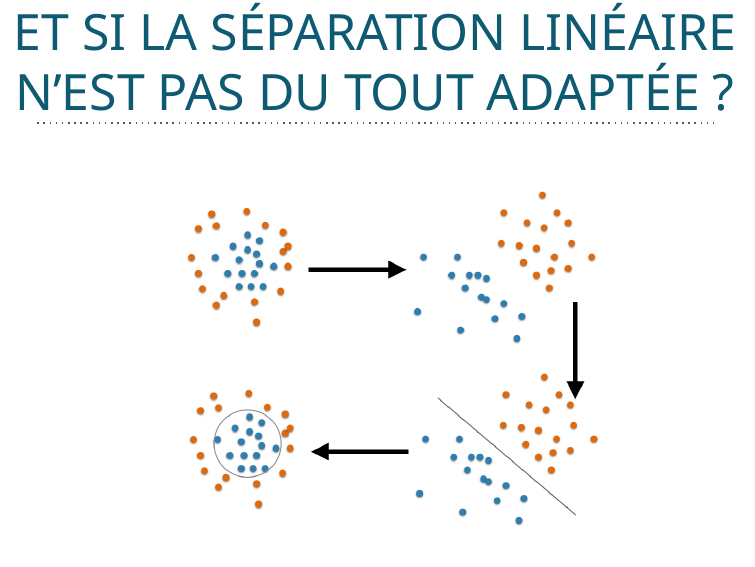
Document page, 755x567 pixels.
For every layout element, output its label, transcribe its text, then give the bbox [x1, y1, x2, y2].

picture [110, 141, 640, 538]
title ET SI LA SÉPARATION LINÉAIRE N’EST PAS DU TOUT ADAPTÉE ? [0, 0, 755, 121]
